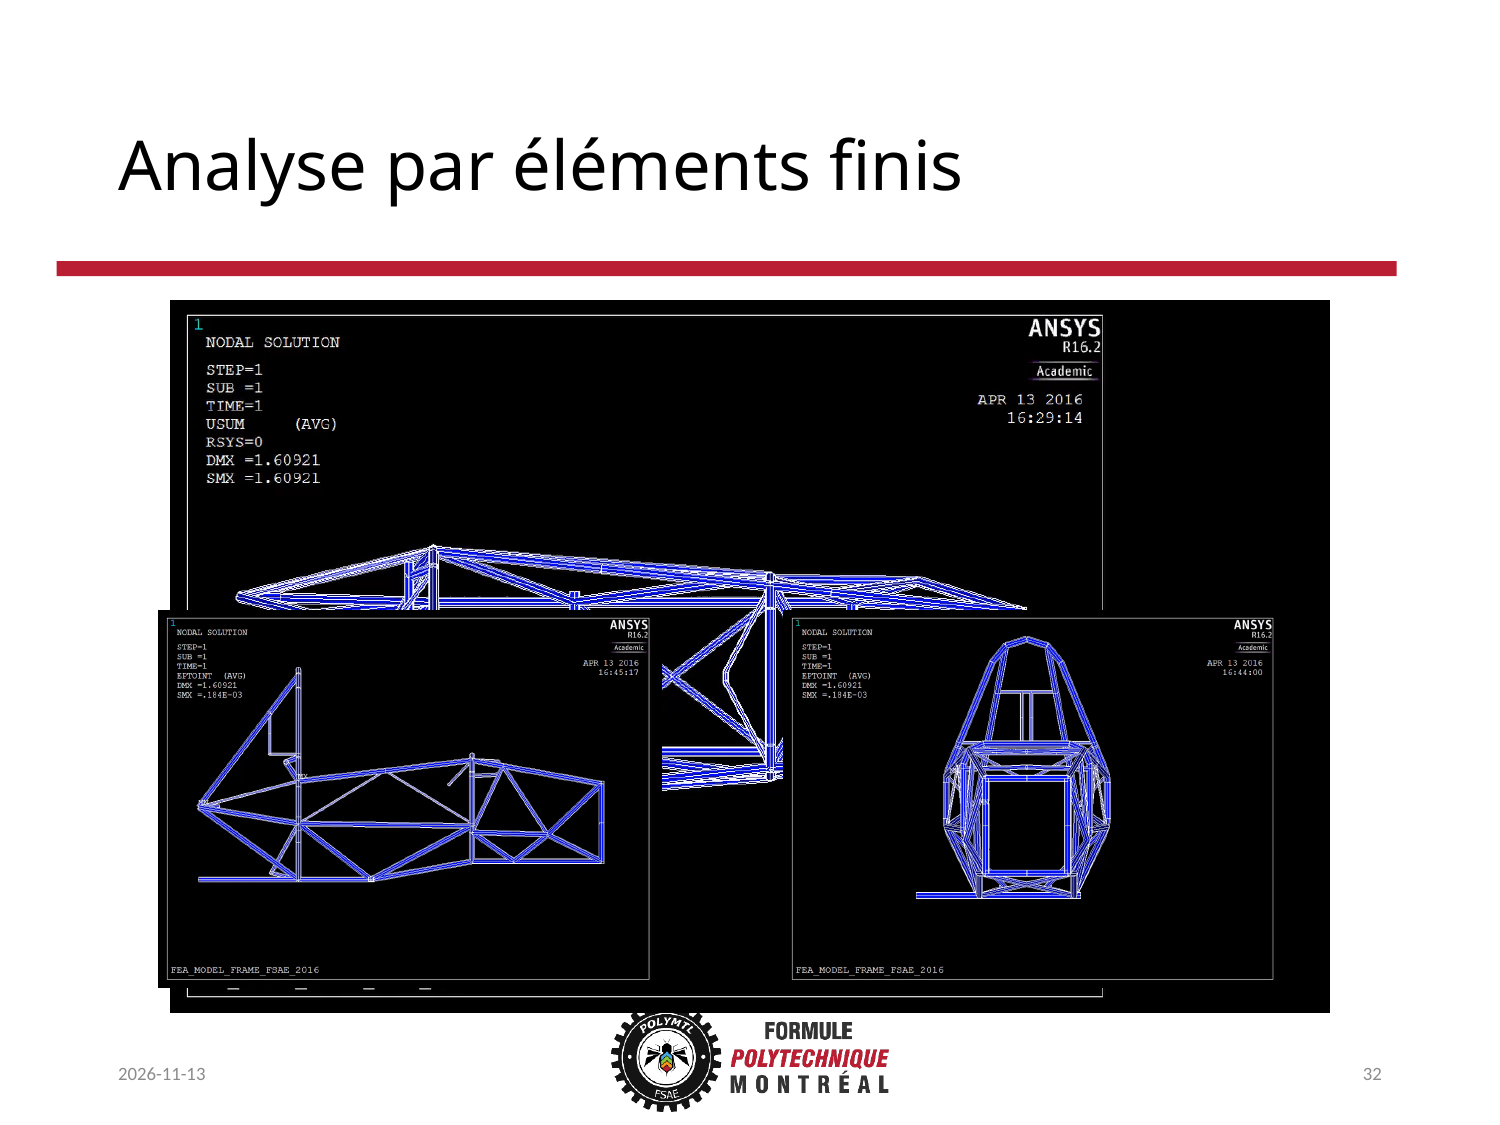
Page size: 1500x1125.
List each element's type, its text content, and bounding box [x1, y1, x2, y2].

slide_number 32 [1059, 1042, 1397, 1103]
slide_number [103, 1042, 441, 1103]
title Analyse par éléments finis [103, 59, 1397, 278]
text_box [782, 609, 1286, 989]
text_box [157, 609, 663, 989]
picture [611, 1014, 889, 1112]
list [169, 299, 1331, 1014]
